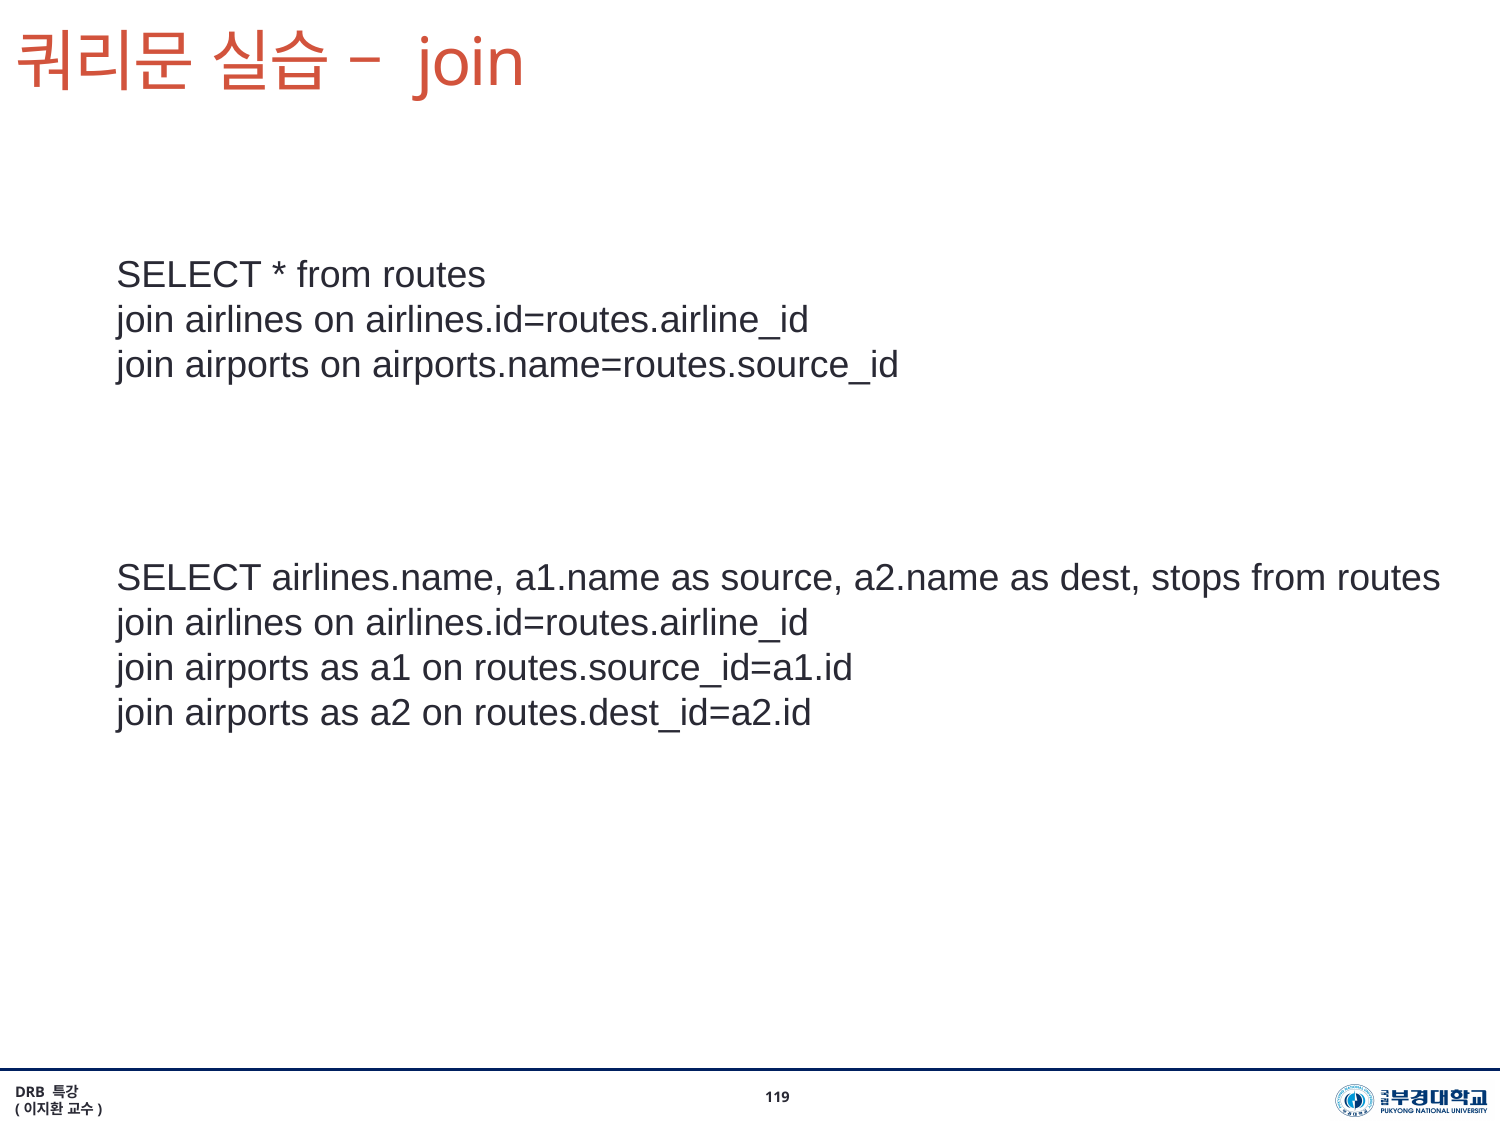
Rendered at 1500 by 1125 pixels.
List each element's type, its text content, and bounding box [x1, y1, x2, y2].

title 쿼리문 실습 – join [0, 1, 1500, 116]
picture [1330, 1079, 1495, 1121]
slide_number DRB 특강 (이지환 교수) [0, 1082, 303, 1118]
text_box SELECT airlines.name, a1.name as source, a2.name as dest, stops from routes join airlines on airlines.id=routes.airline_id join airports as a1 on routes.source_id=a1.id join airports as a2 on routes.dest_id=a2.id [101, 545, 1500, 741]
text_box SELECT * from routes join airlines on airlines.id=routes.airline_id join airports on airports.name=routes.source_id [101, 242, 1101, 393]
